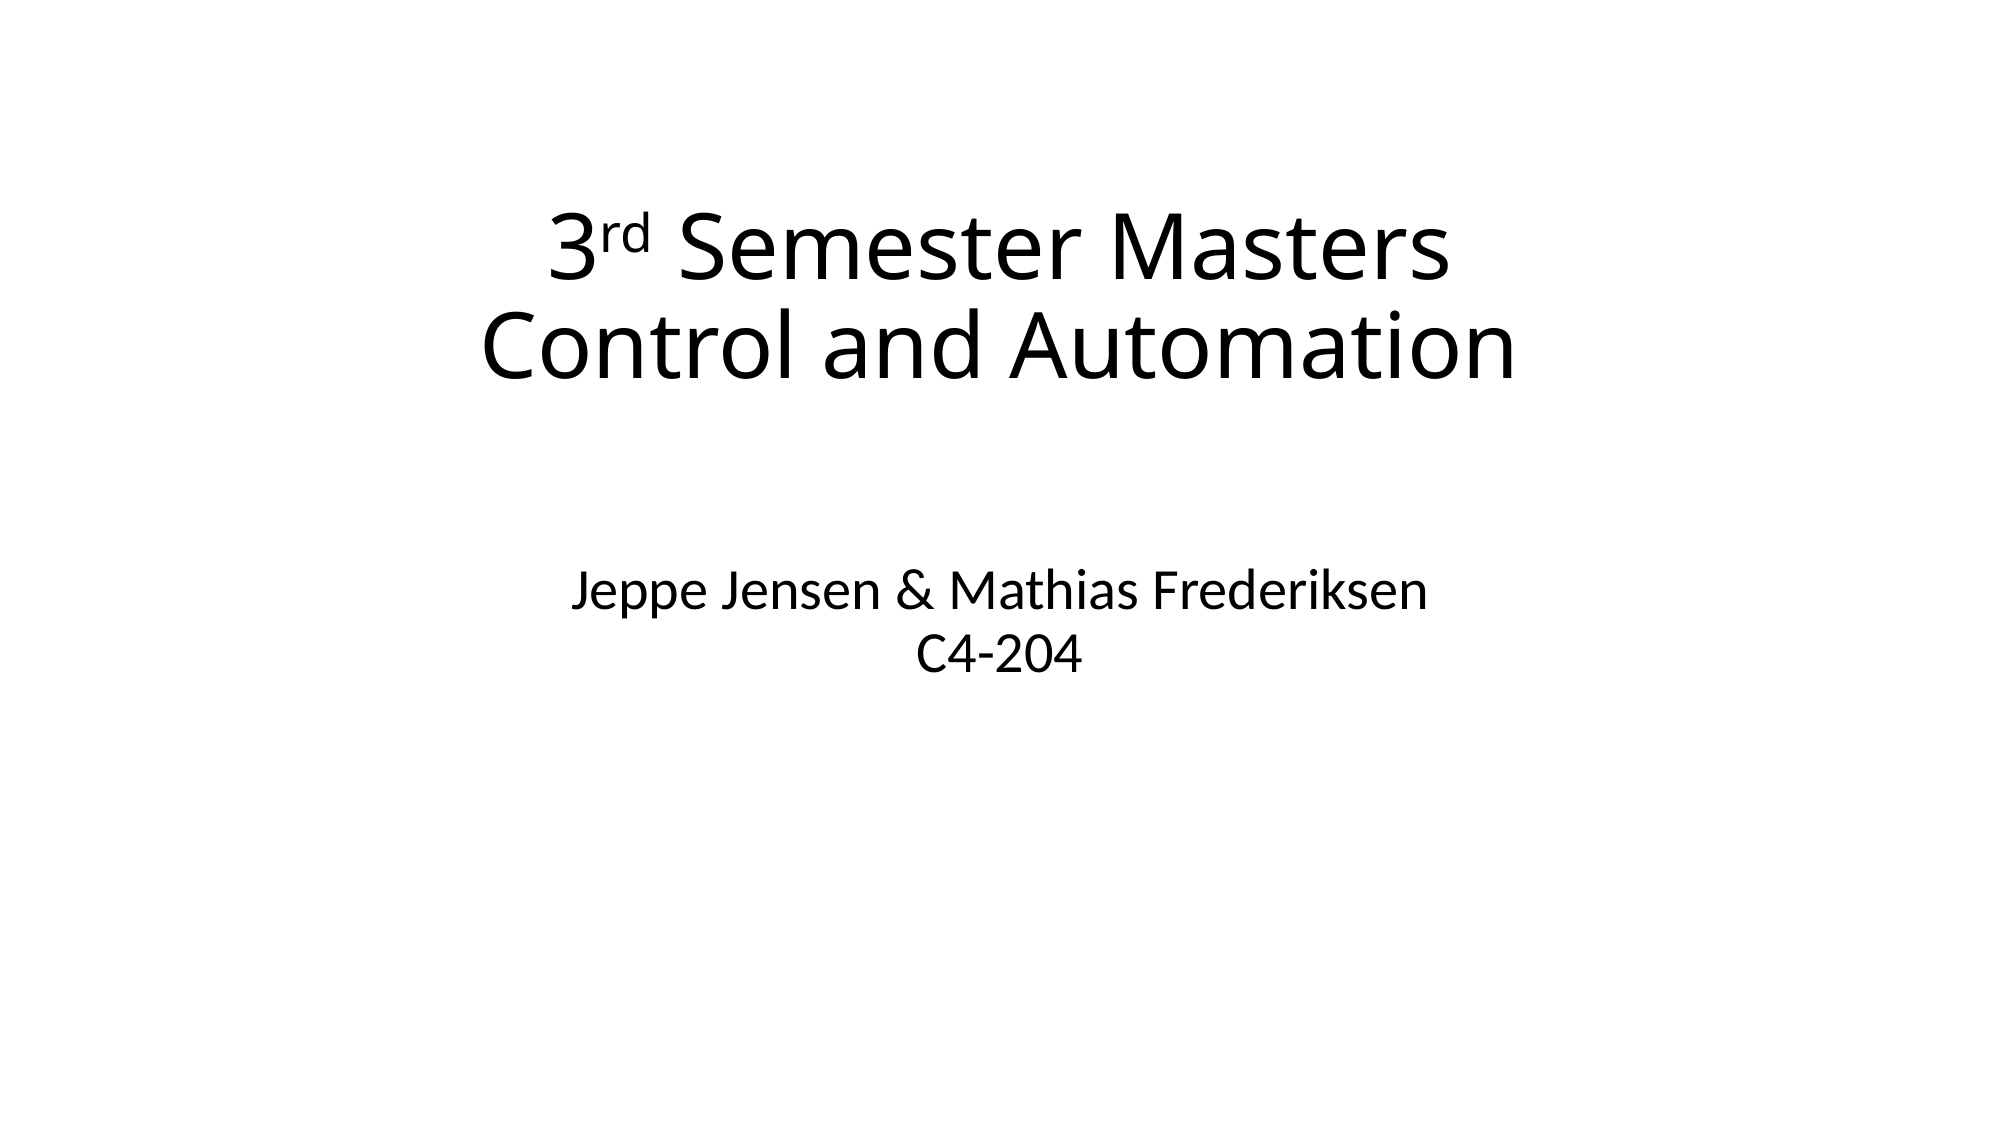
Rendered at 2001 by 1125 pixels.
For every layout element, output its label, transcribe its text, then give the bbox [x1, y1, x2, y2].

title 3rd Semester Masters Control and Automation [137, 160, 1863, 299]
list Jeppe Jensen & Mathias Frederiksen C4-204 [137, 299, 1863, 1014]
